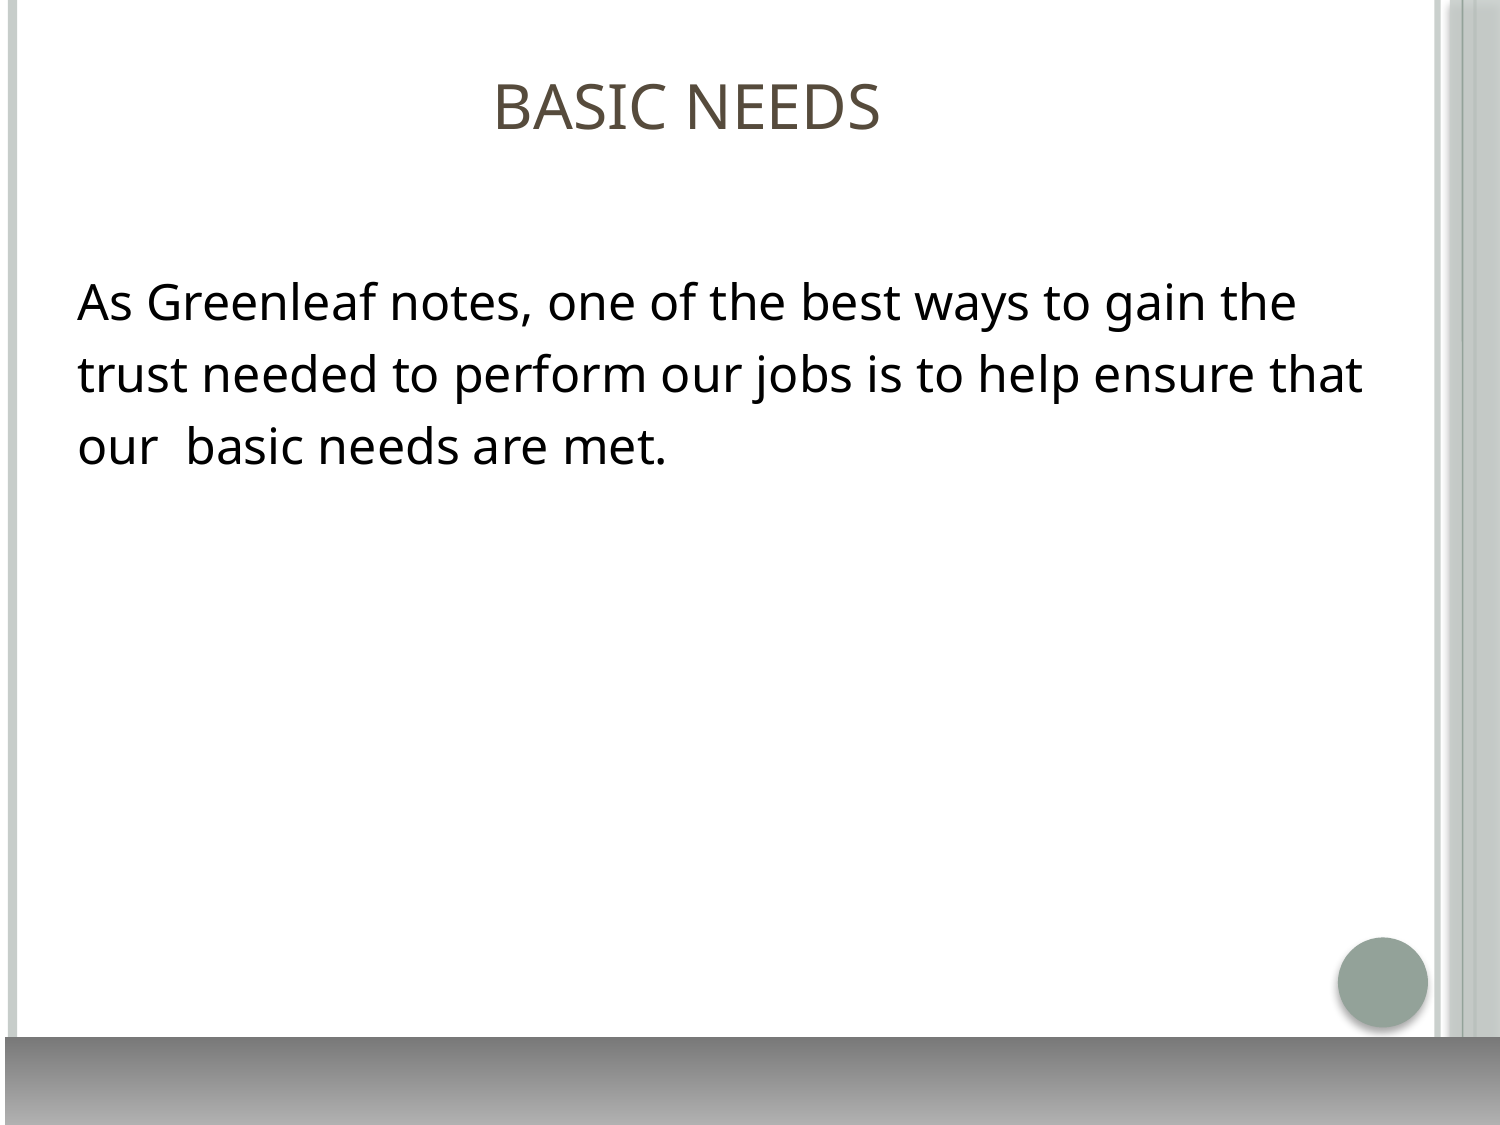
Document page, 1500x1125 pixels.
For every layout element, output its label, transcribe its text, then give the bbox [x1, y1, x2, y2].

list As Greenleaf notes, one of the best ways to gain the trust needed to perform our jobs is to help ensure that our basic needs are met. [62, 262, 1388, 850]
title Basic needs [75, 45, 1300, 150]
